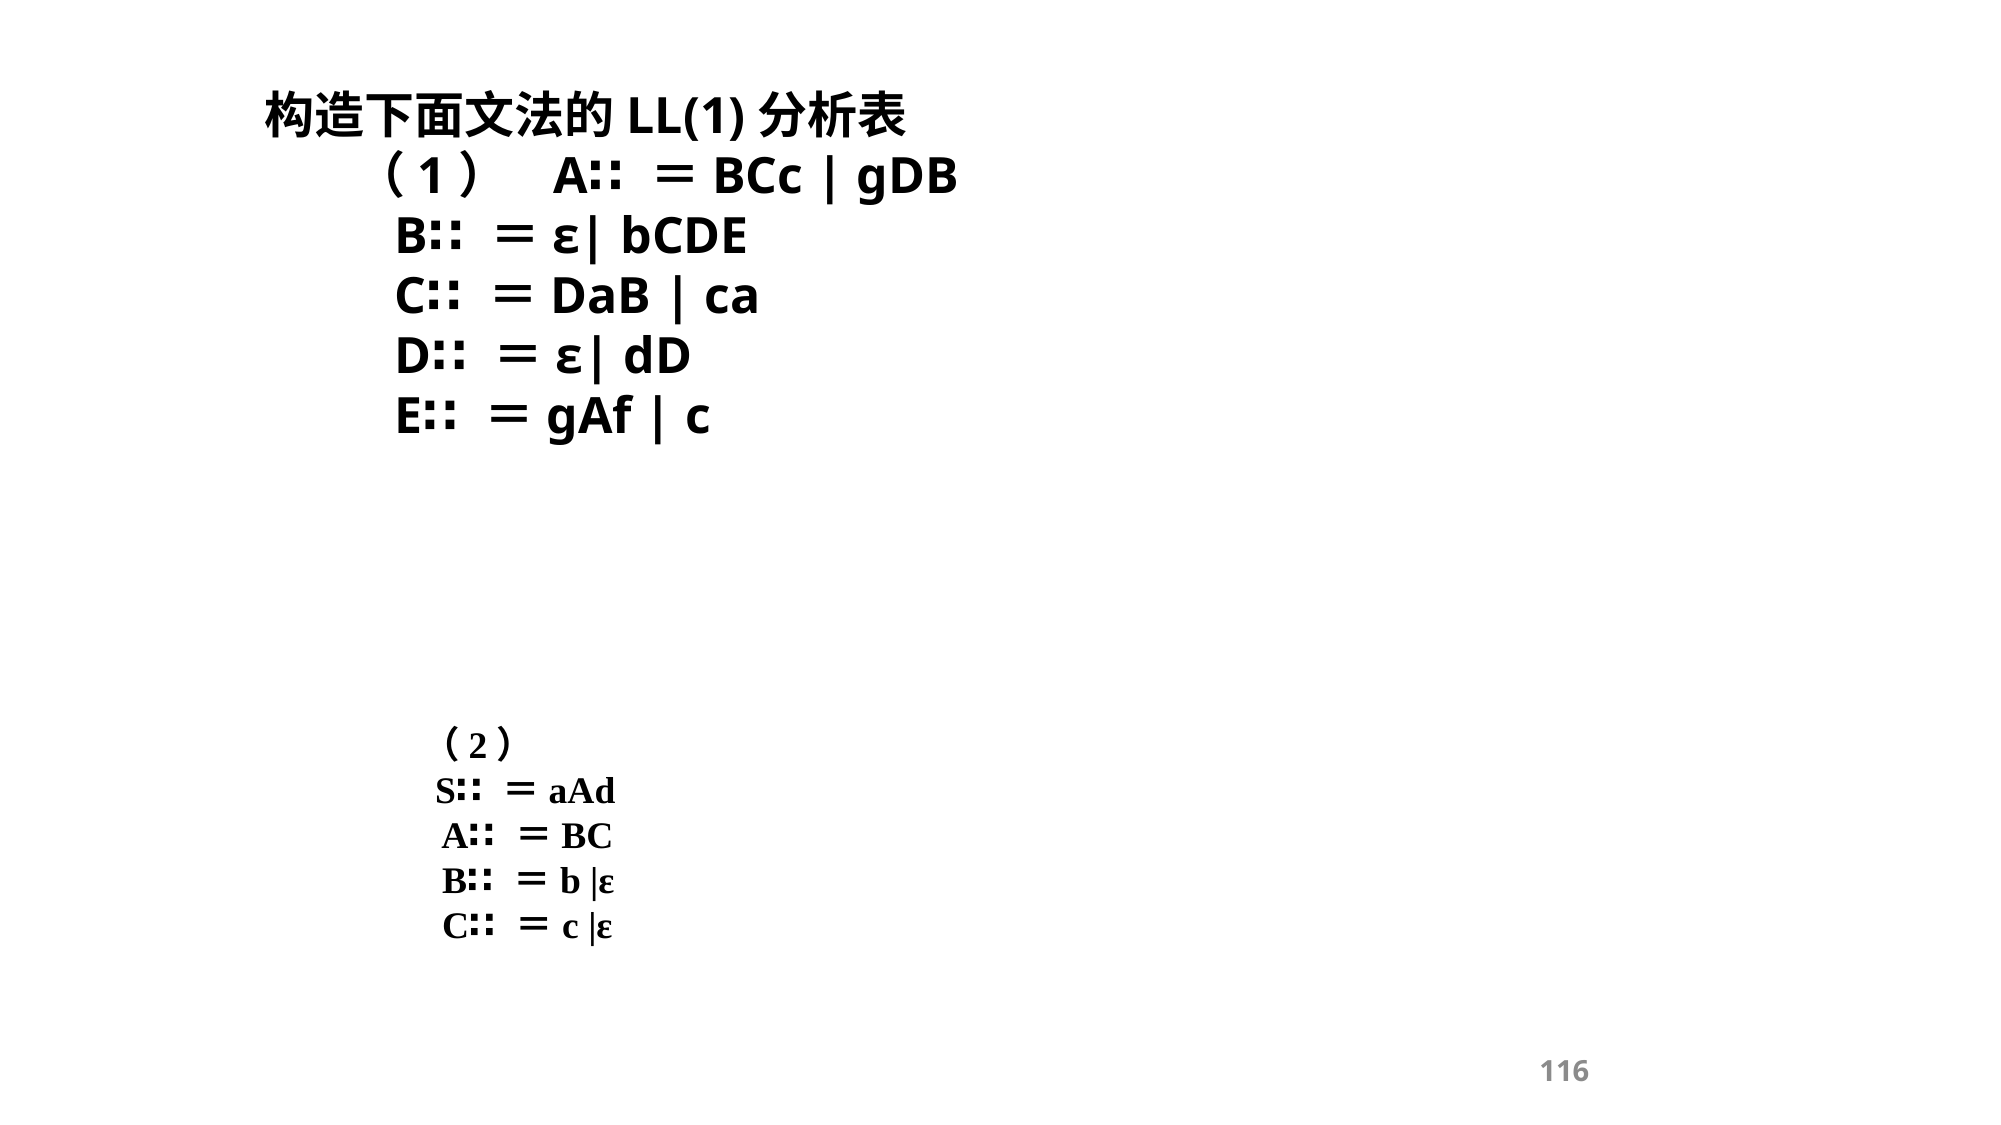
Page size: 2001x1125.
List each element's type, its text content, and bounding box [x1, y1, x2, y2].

text_box 构造下面文法的LL(1)分析表 （1） A∷＝BCc | gDB B∷＝ε| bCDE C∷＝DaB | ca D∷＝ε| dD E∷＝gAf | c [249, 76, 1535, 451]
text_box （2） S∷＝aAd A∷＝BC B∷＝b |ε C∷＝c |ε [372, 713, 1373, 954]
slide_number 116 [1407, 1042, 1605, 1103]
